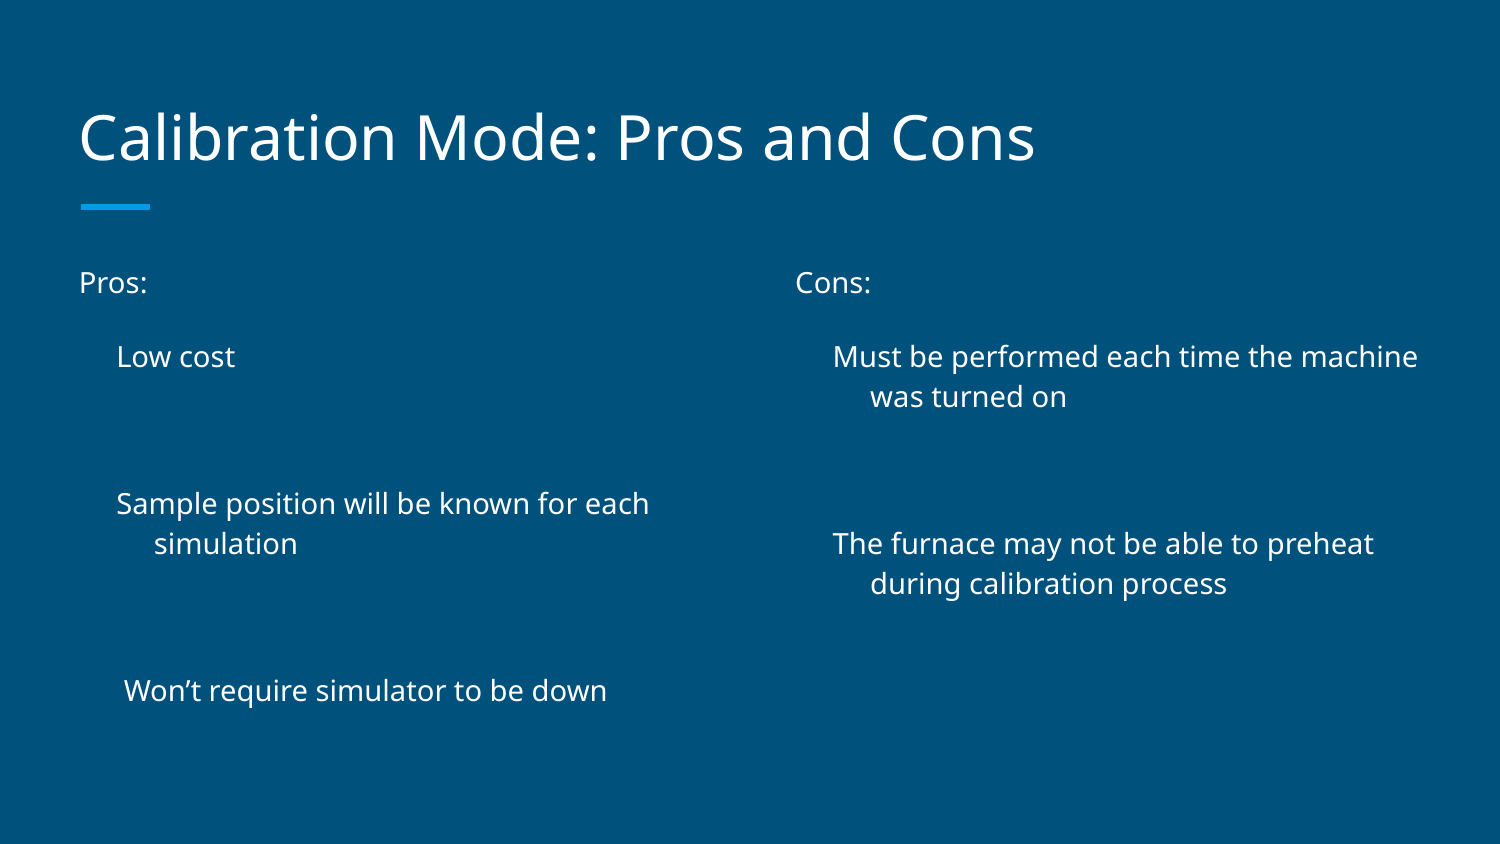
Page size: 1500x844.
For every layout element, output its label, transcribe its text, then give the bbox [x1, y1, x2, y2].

list Pros: Low cost Sample position will be known for each simulation Won’t require simulator to be down [63, 244, 720, 750]
title Calibration Mode: Pros and Cons [63, 75, 1437, 188]
list Cons: Must be performed each time the machine was turned on The furnace may not be able to preheat during calibration process [780, 244, 1437, 750]
